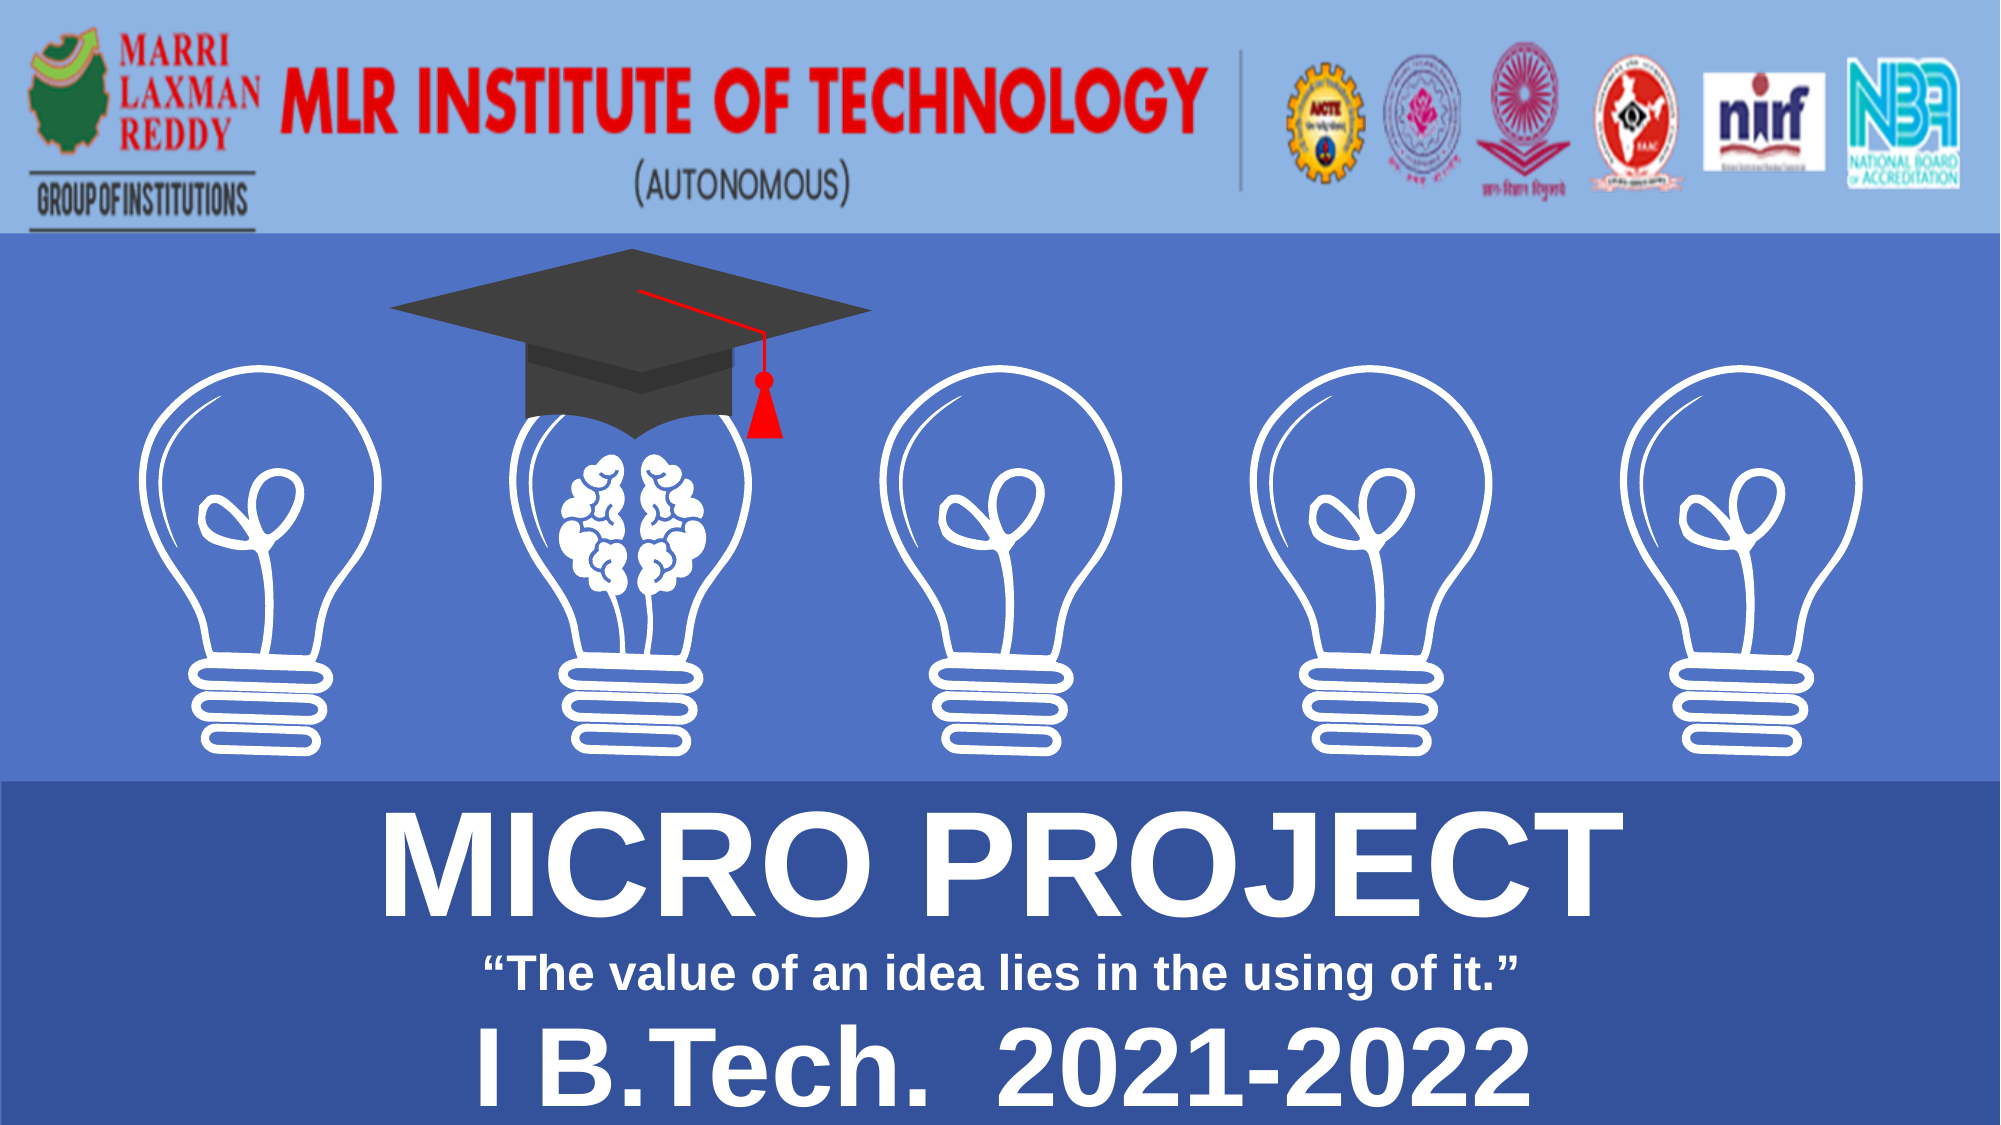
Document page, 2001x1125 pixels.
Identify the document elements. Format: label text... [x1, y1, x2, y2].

text_box “The value of an idea lies in the using of it.” [1, 933, 2000, 1008]
text_box MICRO PROJECT [1, 758, 2000, 933]
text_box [138, 248, 1863, 757]
picture [0, 0, 2000, 242]
text_box I B.Tech. 2021-2022 [3, 986, 2000, 1125]
